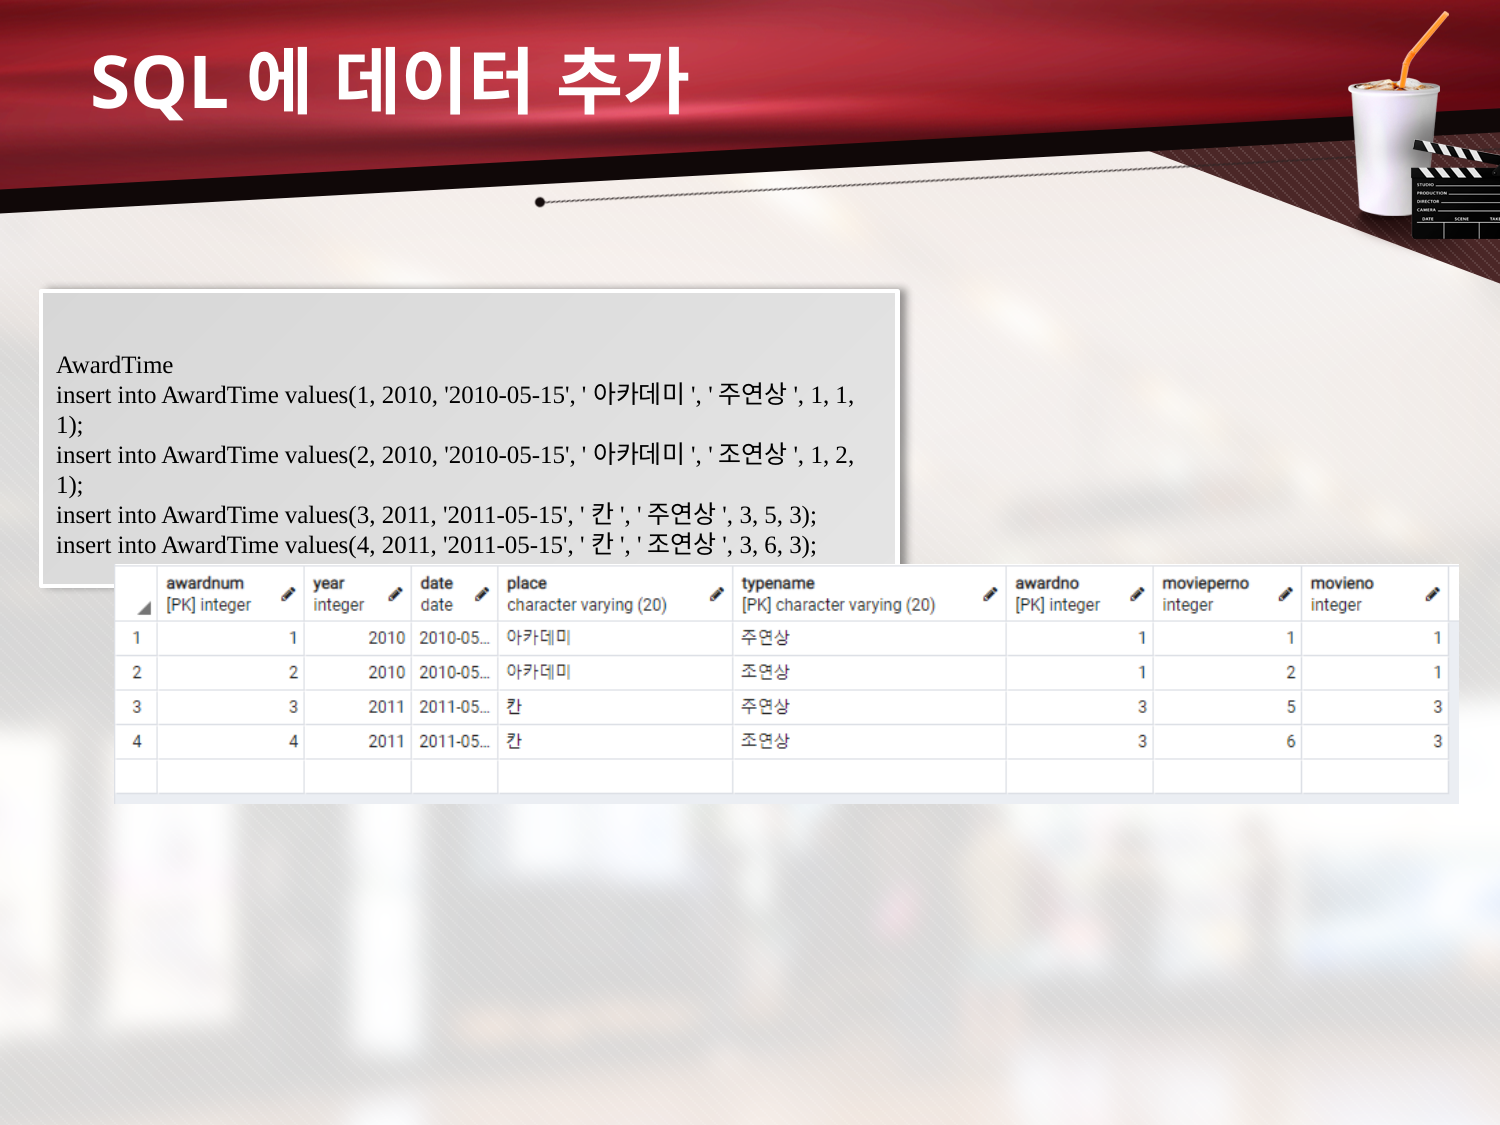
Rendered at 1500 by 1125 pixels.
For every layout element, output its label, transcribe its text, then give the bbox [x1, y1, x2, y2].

title SQL에 데이터 추가 [75, 14, 1425, 145]
picture [0, 0, 1500, 1125]
text_box AwardTime insert into AwardTime values(1, 2010, '2010-05-15', '아카데미', '주연상', 1, 1, 1); insert into AwardTime values(2, 2010, '2010-05-15', '아카데미', '조연상', 1, 2, 1); insert into AwardTime values(3, 2011, '2011-05-15', '칸', '주연상', 3, 5, 3); insert into AwardTime values(4, 2011, '2011-05-15', '칸', '조연상', 3, 6, 3); [39, 289, 900, 588]
